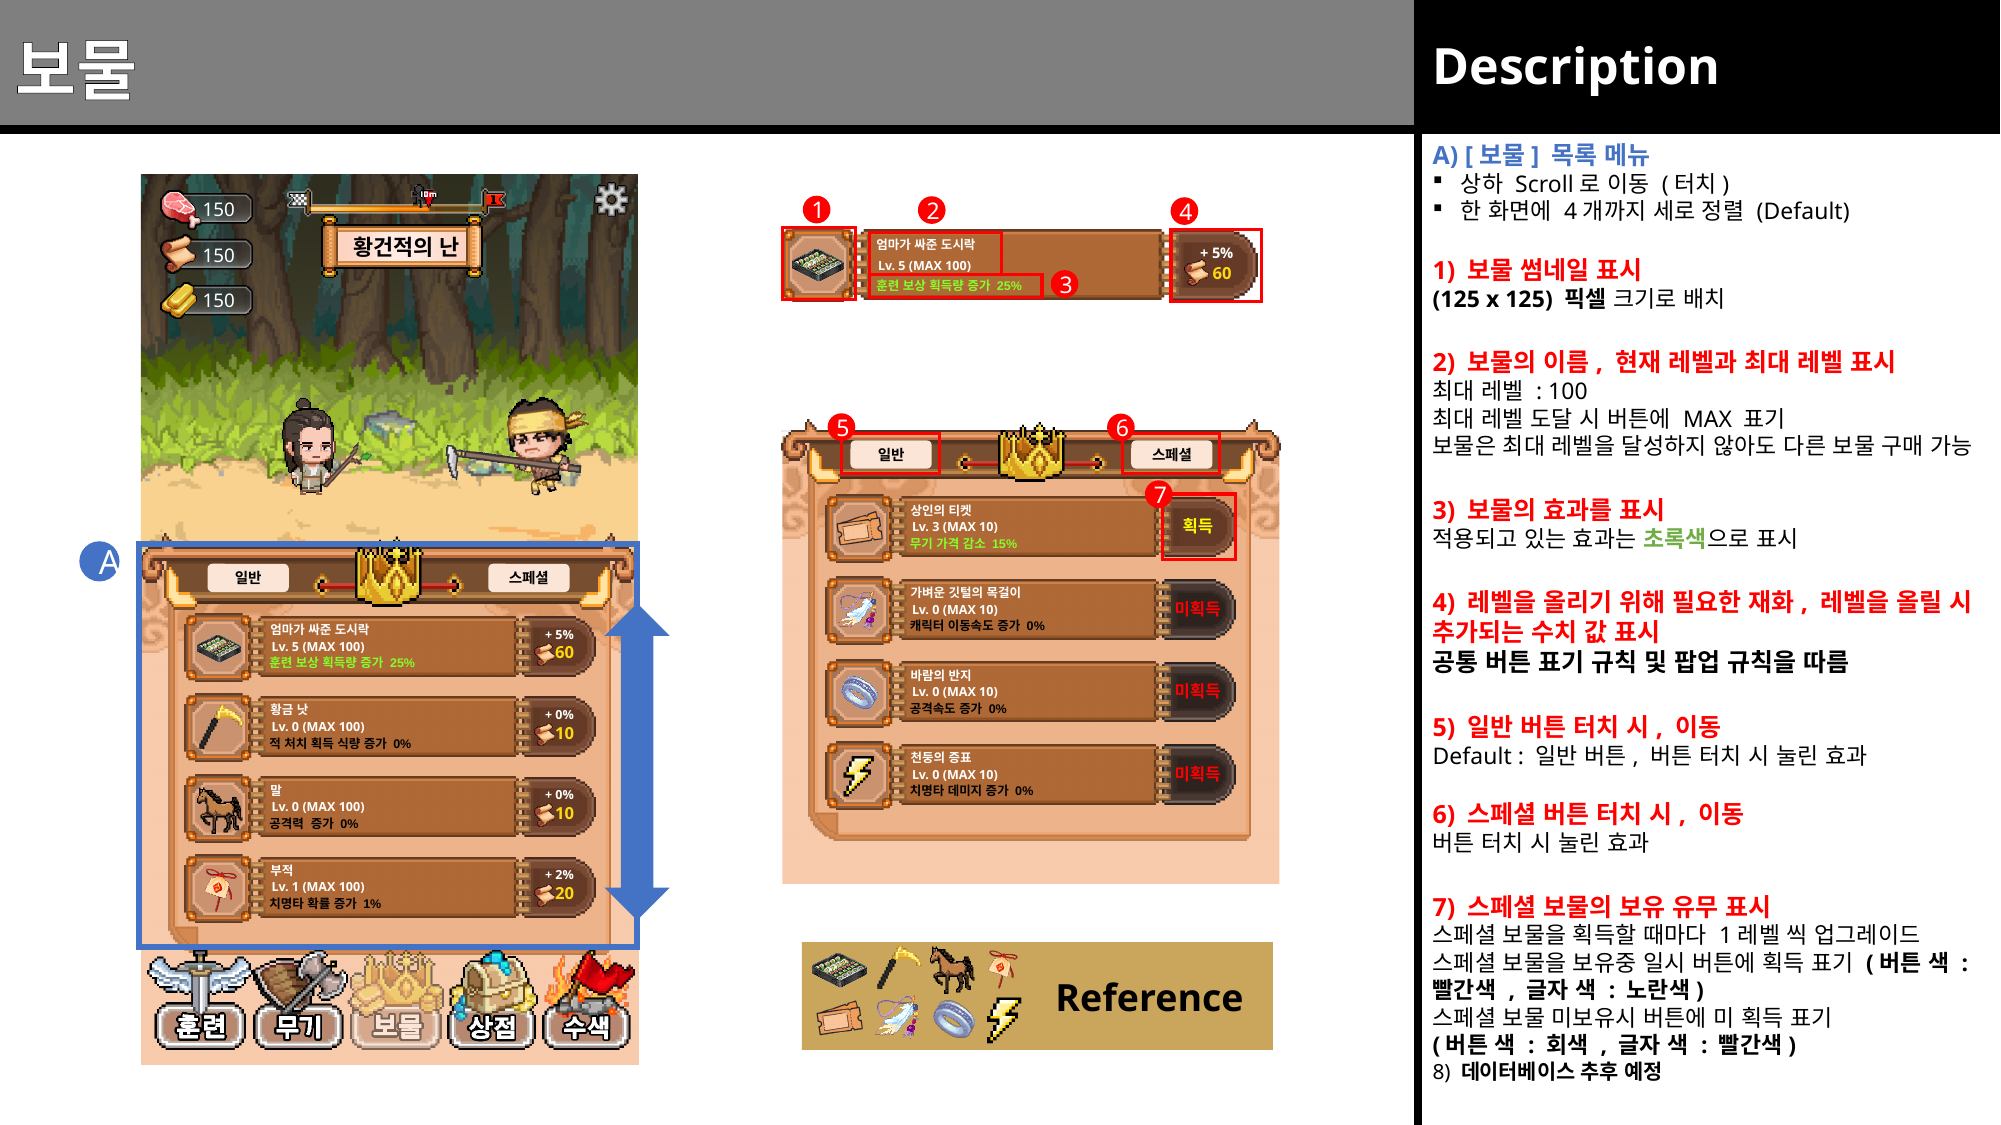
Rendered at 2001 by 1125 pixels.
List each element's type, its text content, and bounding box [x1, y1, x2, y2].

picture [781, 419, 1281, 884]
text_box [141, 556, 639, 1066]
picture [138, 174, 639, 610]
text_box [639, 603, 673, 920]
text_box 6 [1108, 412, 1134, 419]
text_box Description [1418, 0, 2000, 125]
picture [147, 949, 444, 1050]
text_box 4 [1169, 196, 1200, 226]
text_box Reference [1040, 966, 1259, 1027]
picture [184, 854, 596, 923]
picture [184, 693, 596, 762]
picture [184, 774, 596, 843]
text_box [0, 0, 1414, 125]
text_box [825, 494, 1245, 563]
text_box 5 [829, 412, 854, 419]
picture [810, 940, 1030, 1050]
text_box 2 [916, 195, 947, 225]
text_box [160, 190, 253, 320]
picture [542, 949, 635, 1050]
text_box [319, 229, 485, 279]
picture [780, 227, 1258, 302]
text_box [1170, 229, 1263, 303]
text_box 60 [1263, 255, 1273, 290]
text_box A) [보물] 목록 메뉴 상하 Scroll로 이동 (터치) 한 화면에 4개까지 세로 정렬 (Default) 1) 보물 썸네일 표시 (125 x 125) 픽셀 크기로 배치 2) 보물의 이름, 현재 레벨과 최대 레벨 표시 최대 레벨 : 100 최대 레벨 도달 시 버튼에 MAX 표기 보물은 최대 레벨을 달성하지 않아도 다른 보물 구매 가능 3) 보물의 효과를 표시 적용되고 있는 효과는 초록색으로 표시 4) 레벨을 올리기 위해 필요한 재화, 레벨을 올릴 시 추가되는 수치 값 표시 공통 버튼 표기 규칙 및 팝업 규칙을 따름 5) 일반 버튼 터치 시, 이동 Default : 일반 버튼, 버튼 터치 시 눌린 효과 6) 스페셜 버튼 터치 시, 이동 버튼 터치 시 눌린 효과 7) 스페셜 보물의 보유 유무 표시 스페셜 보물을 획득할 때마다 1레벨 씩 업그레이드 스페셜 보물을 보유중 일시 버튼에 획득 표기 (버튼 색 : 빨간색 , 글자 색 : 노란색) 스페셜 보물 미보유시 버튼에 미 획득 표기 (버튼 색 : 회색 , 글자 색 : 빨간색) 8) 데이터베이스 추후 예정 [1418, 134, 2000, 1125]
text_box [184, 613, 604, 682]
text_box 1 [801, 194, 832, 225]
picture [447, 949, 538, 1050]
text_box 보물 [0, 20, 216, 115]
text_box [801, 941, 1274, 1051]
text_box A [78, 540, 121, 583]
